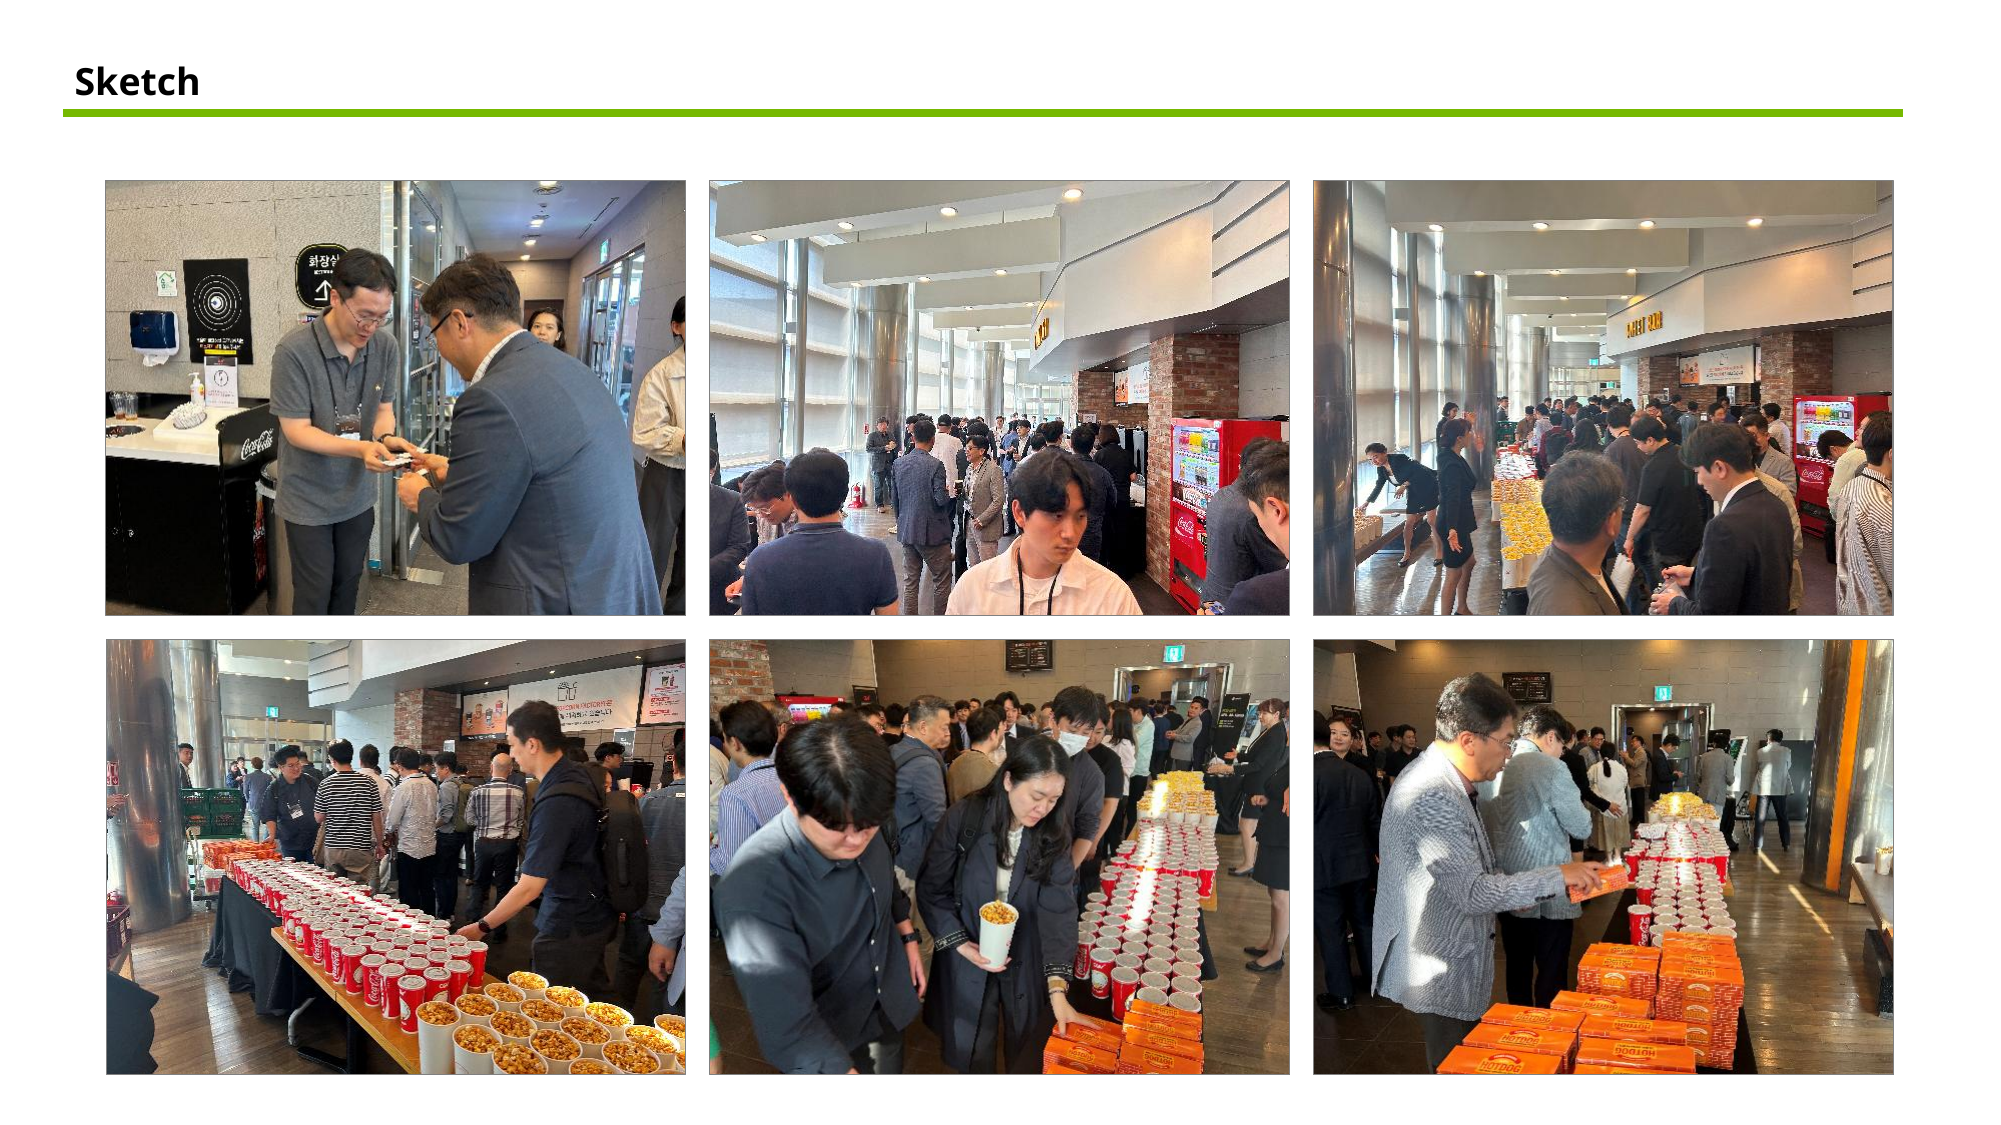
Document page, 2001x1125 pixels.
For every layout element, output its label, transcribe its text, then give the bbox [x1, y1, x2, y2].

picture [106, 639, 686, 1075]
picture [1313, 180, 1893, 616]
picture [1314, 639, 1894, 1075]
picture [710, 639, 1290, 1075]
picture [710, 180, 1290, 616]
text_box Sketch [59, 50, 1069, 111]
picture [106, 180, 686, 616]
